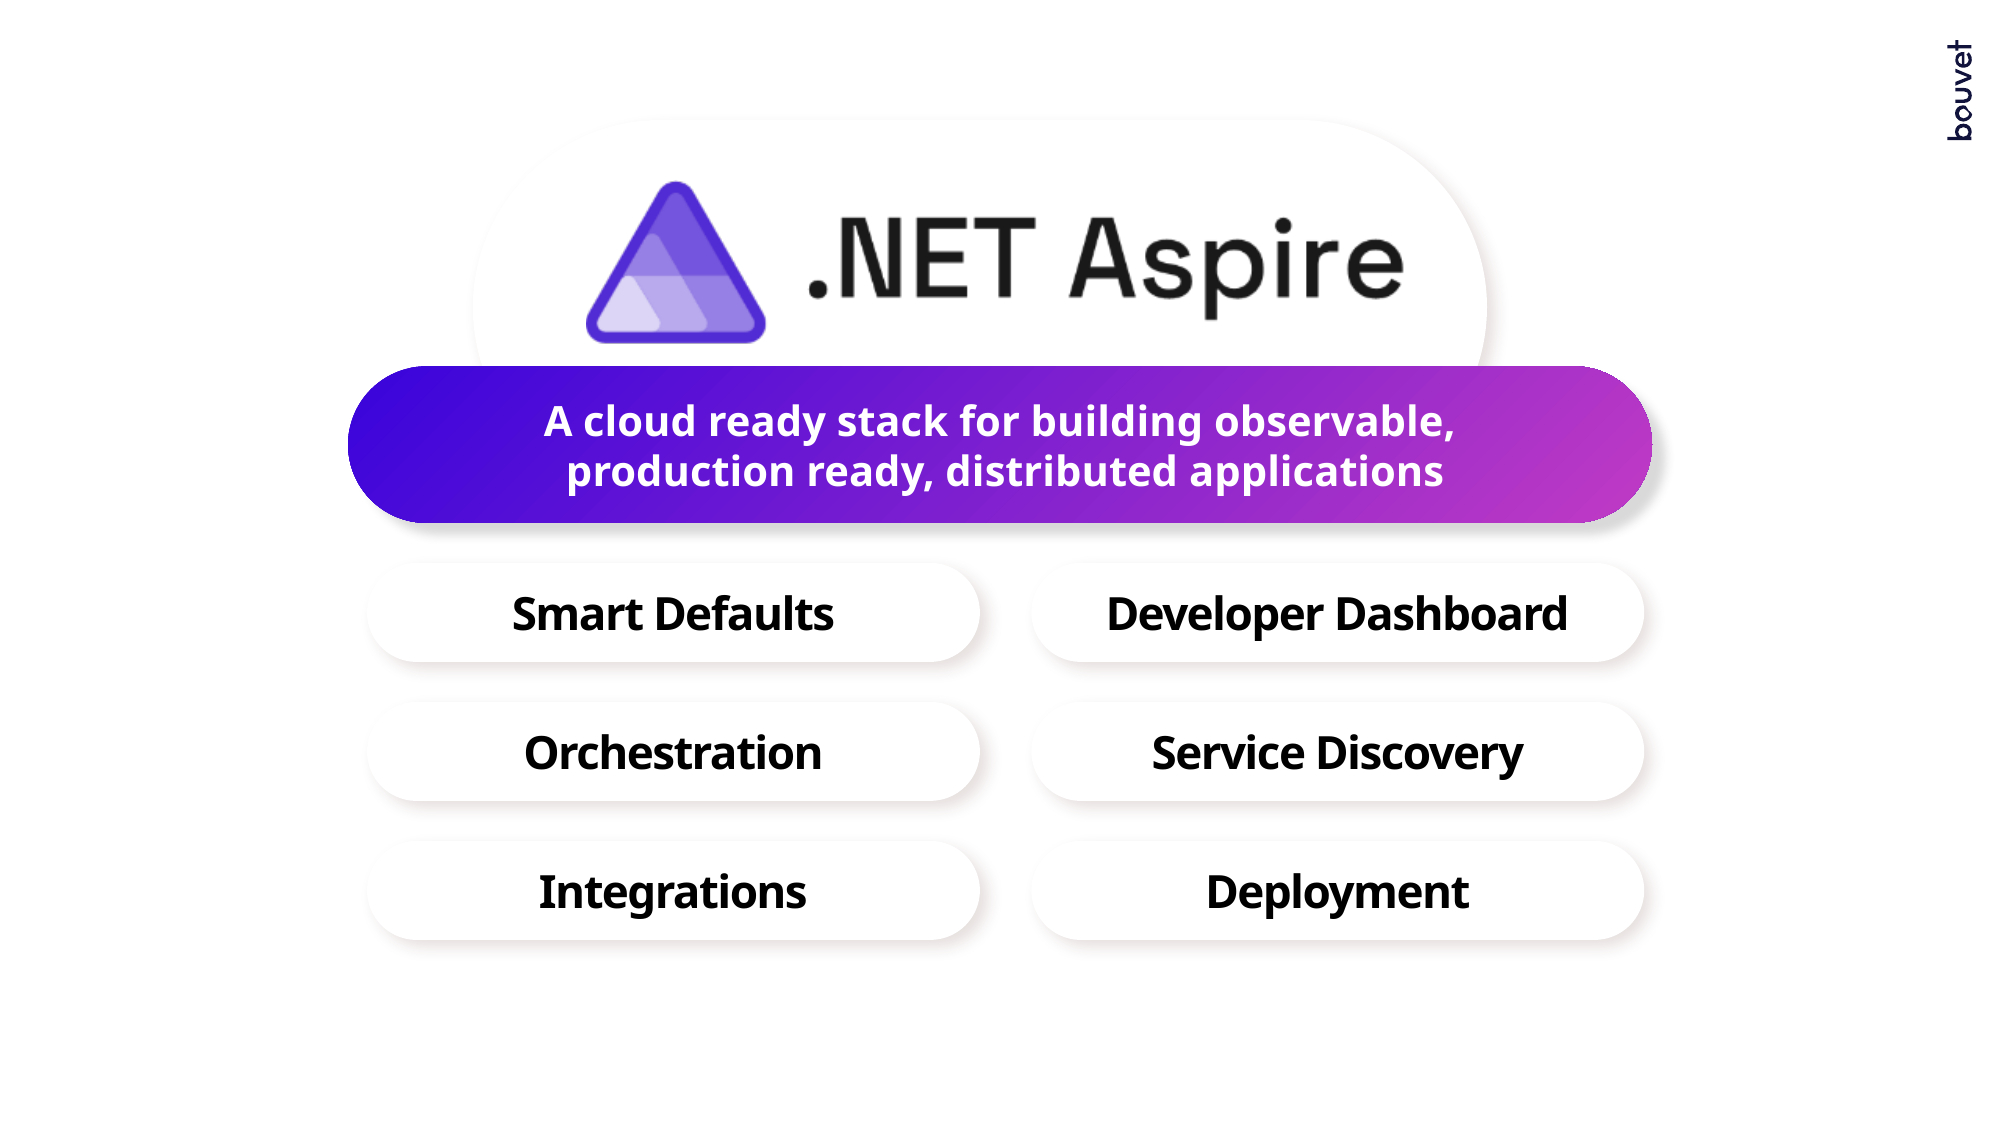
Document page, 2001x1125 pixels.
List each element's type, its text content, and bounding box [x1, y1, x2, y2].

picture [586, 157, 1477, 397]
text_box Orchestration [367, 701, 980, 801]
text_box Smart Defaults [367, 562, 980, 662]
text_box A cloud ready stack for building observable, production ready, distributed applications [348, 366, 1653, 523]
text_box Deployment [1031, 840, 1645, 940]
text_box Developer Dashboard [1031, 562, 1645, 662]
text_box Service Discovery [1031, 701, 1645, 801]
text_box [1477, 246, 1488, 366]
text_box [472, 120, 1412, 366]
text_box Integrations [367, 840, 980, 940]
